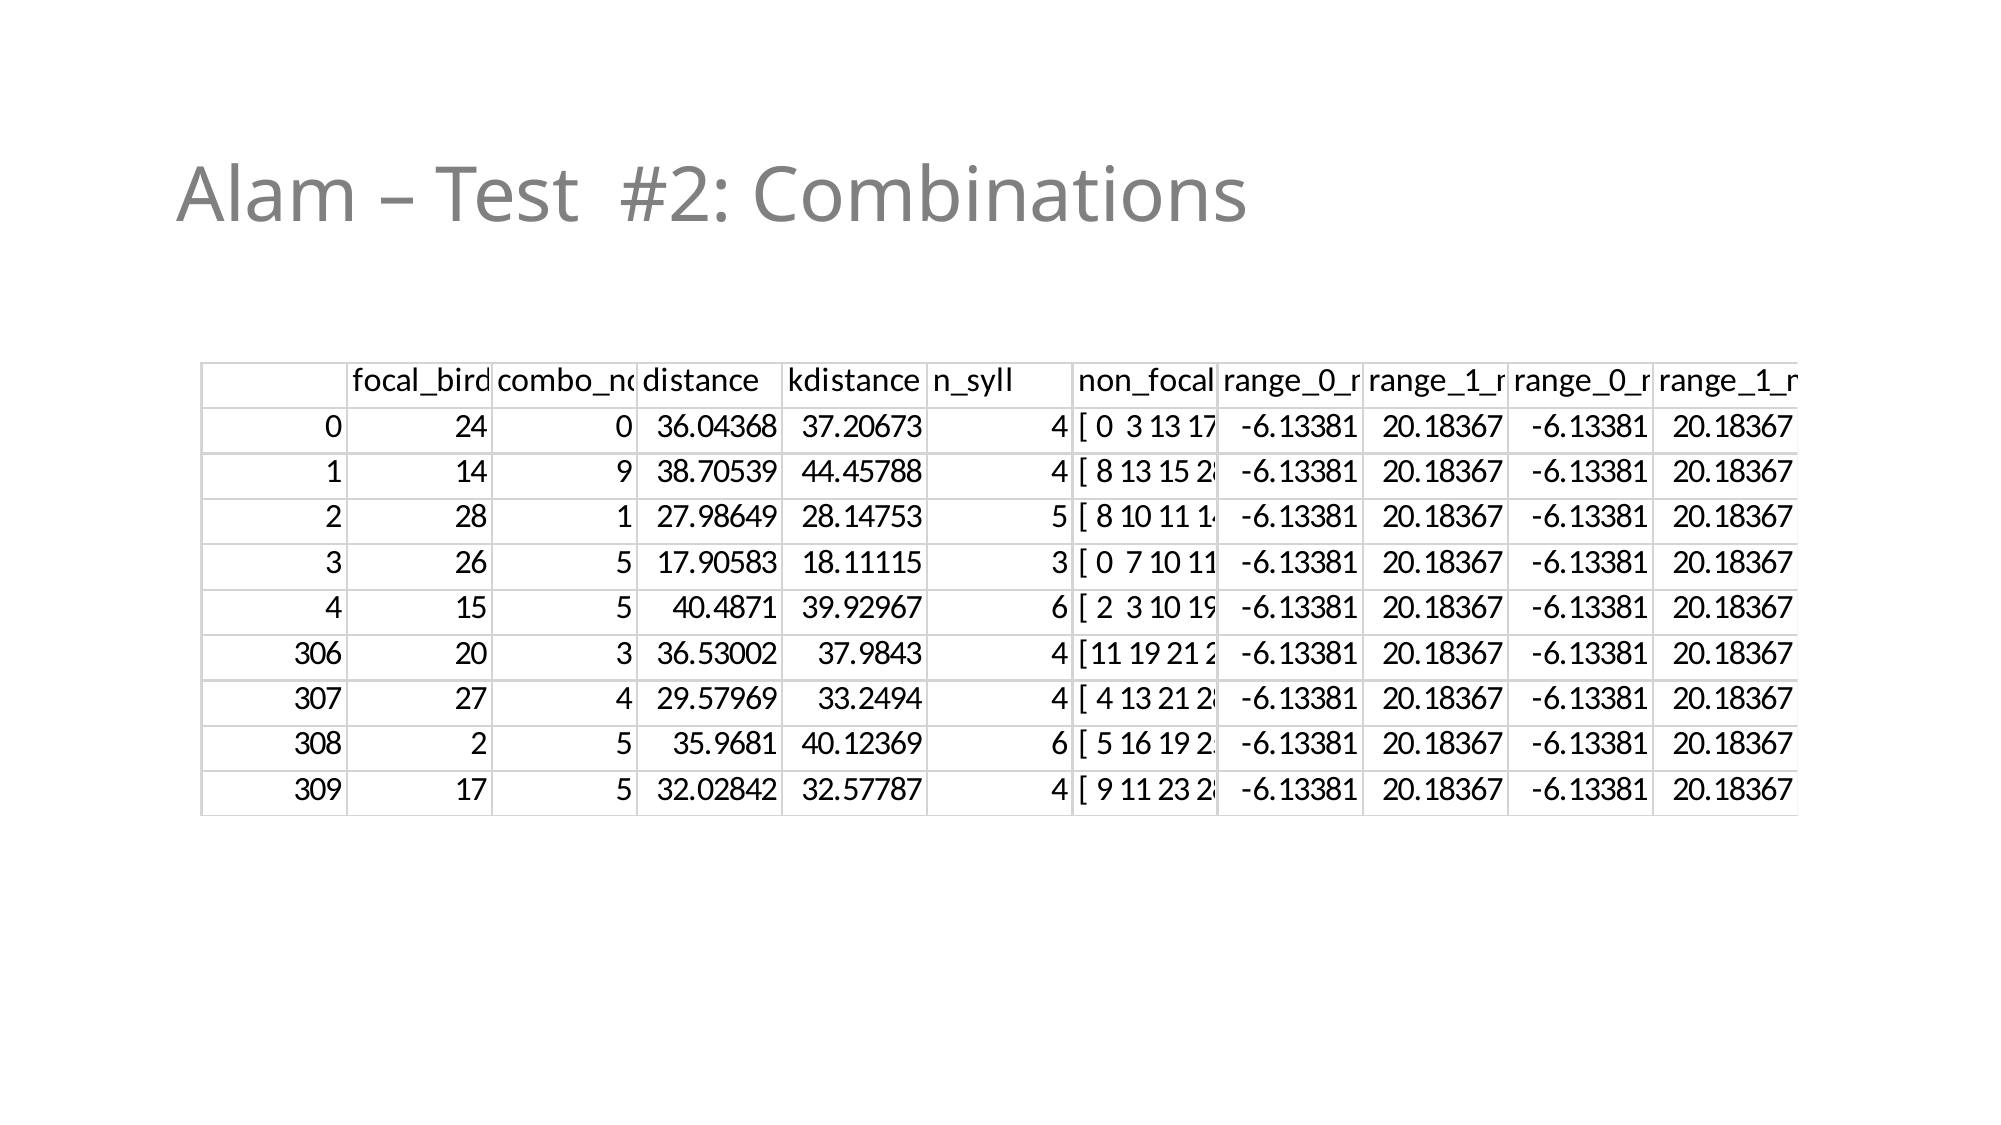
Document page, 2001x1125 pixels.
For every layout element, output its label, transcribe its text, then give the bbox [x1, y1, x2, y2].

text_box Alam – Test #2: Combinations [161, 120, 1300, 273]
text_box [200, 361, 1800, 818]
